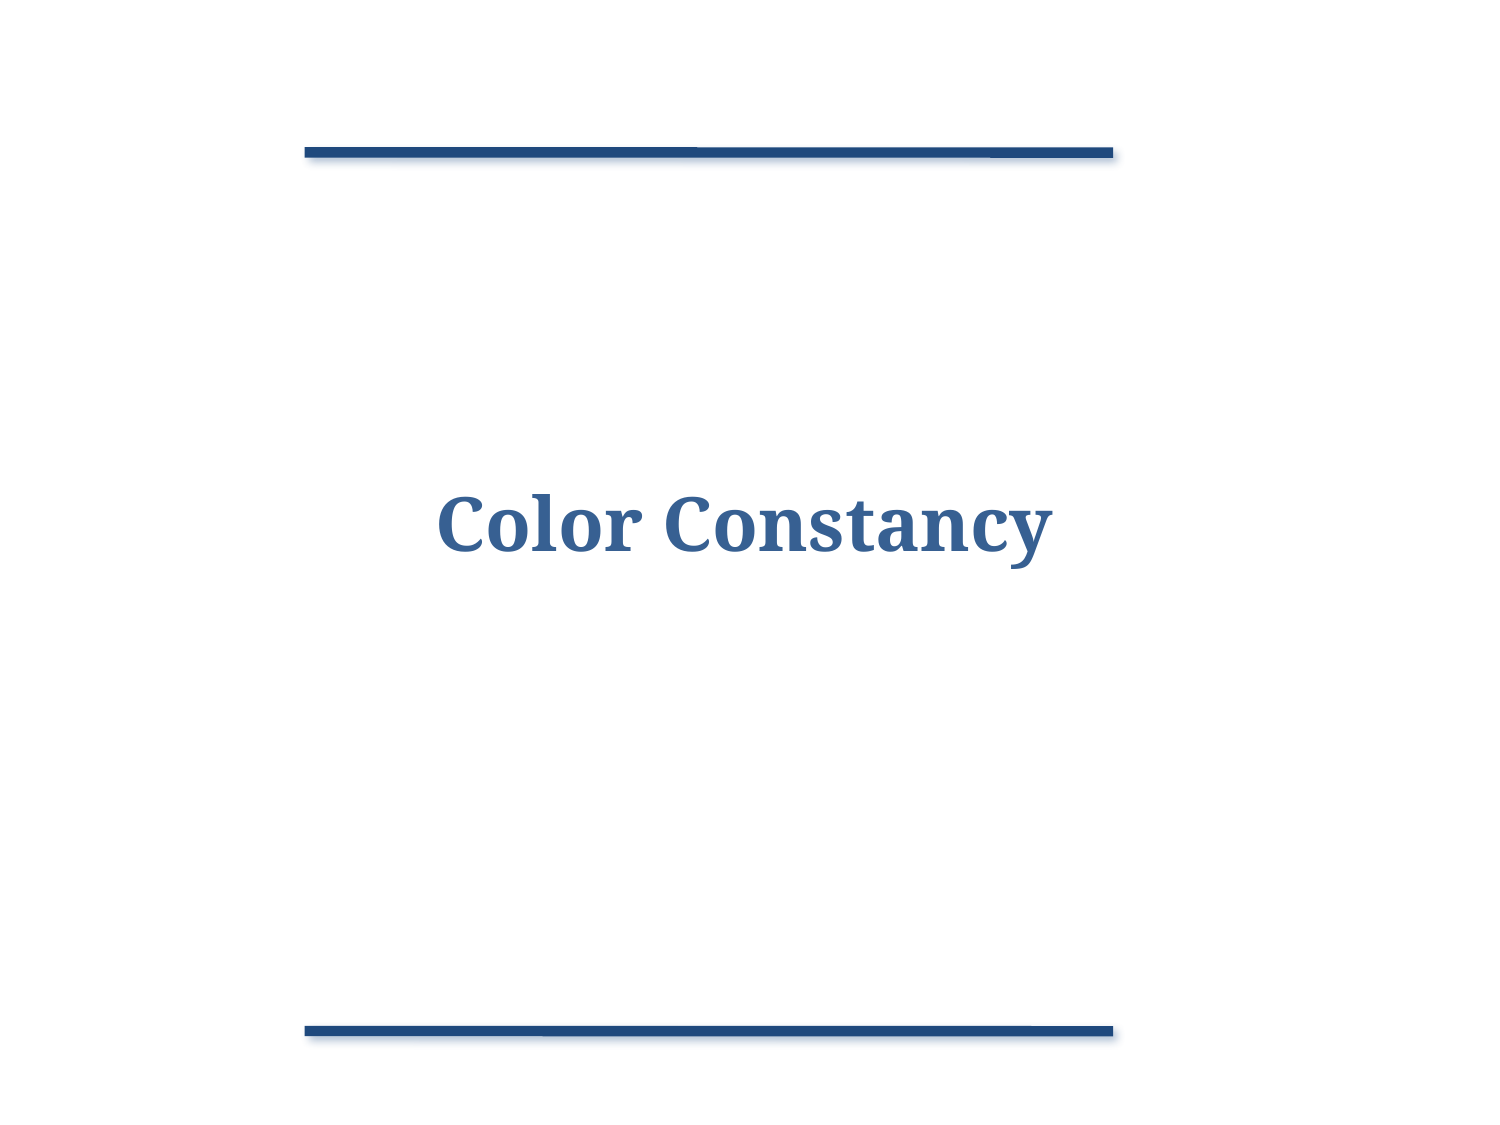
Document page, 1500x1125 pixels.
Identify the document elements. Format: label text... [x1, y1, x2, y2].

text_box Color Constancy [420, 468, 1069, 574]
